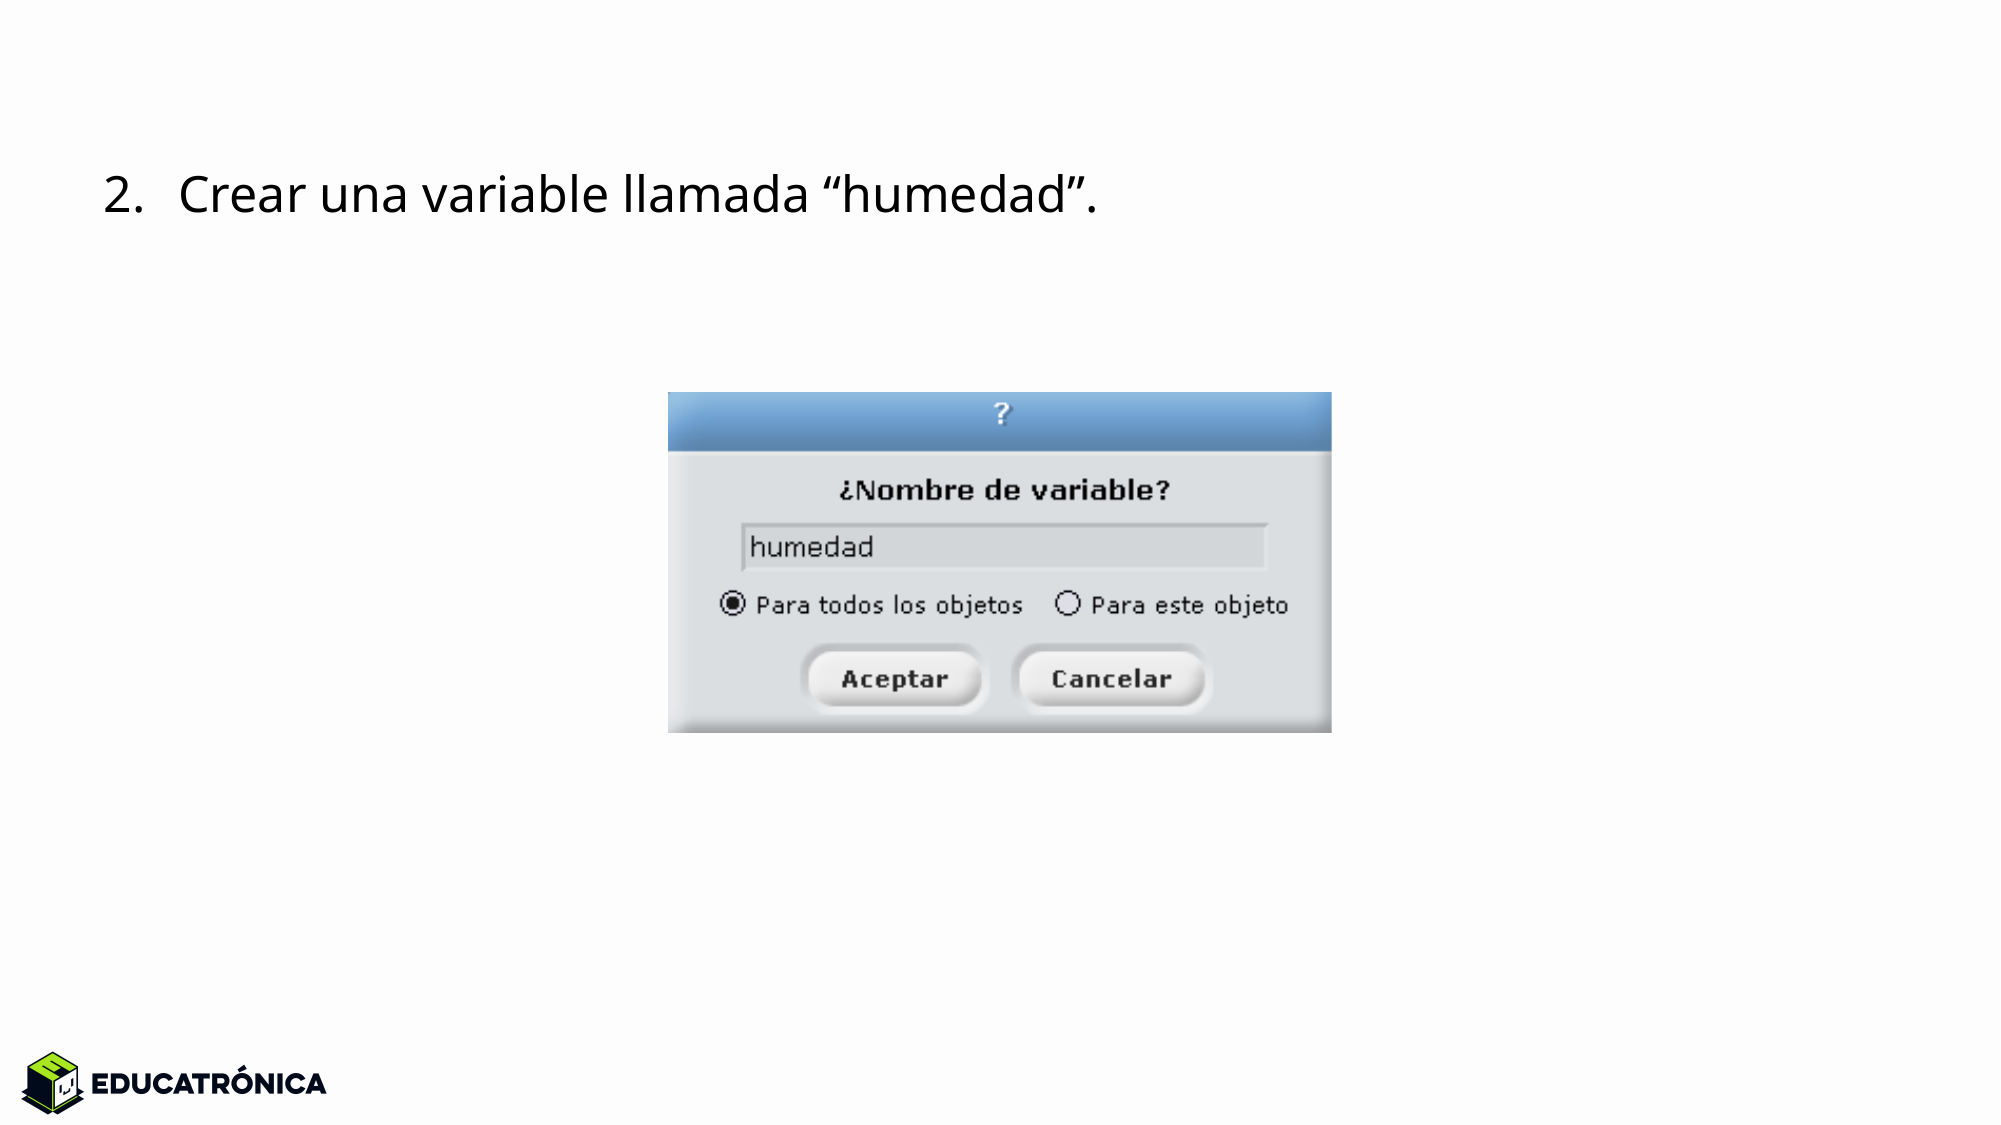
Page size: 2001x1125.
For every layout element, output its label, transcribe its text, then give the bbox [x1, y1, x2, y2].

list Crear una variable llamada “humedad”. [88, 162, 1912, 1037]
picture [668, 392, 1332, 733]
picture [19, 1048, 330, 1118]
